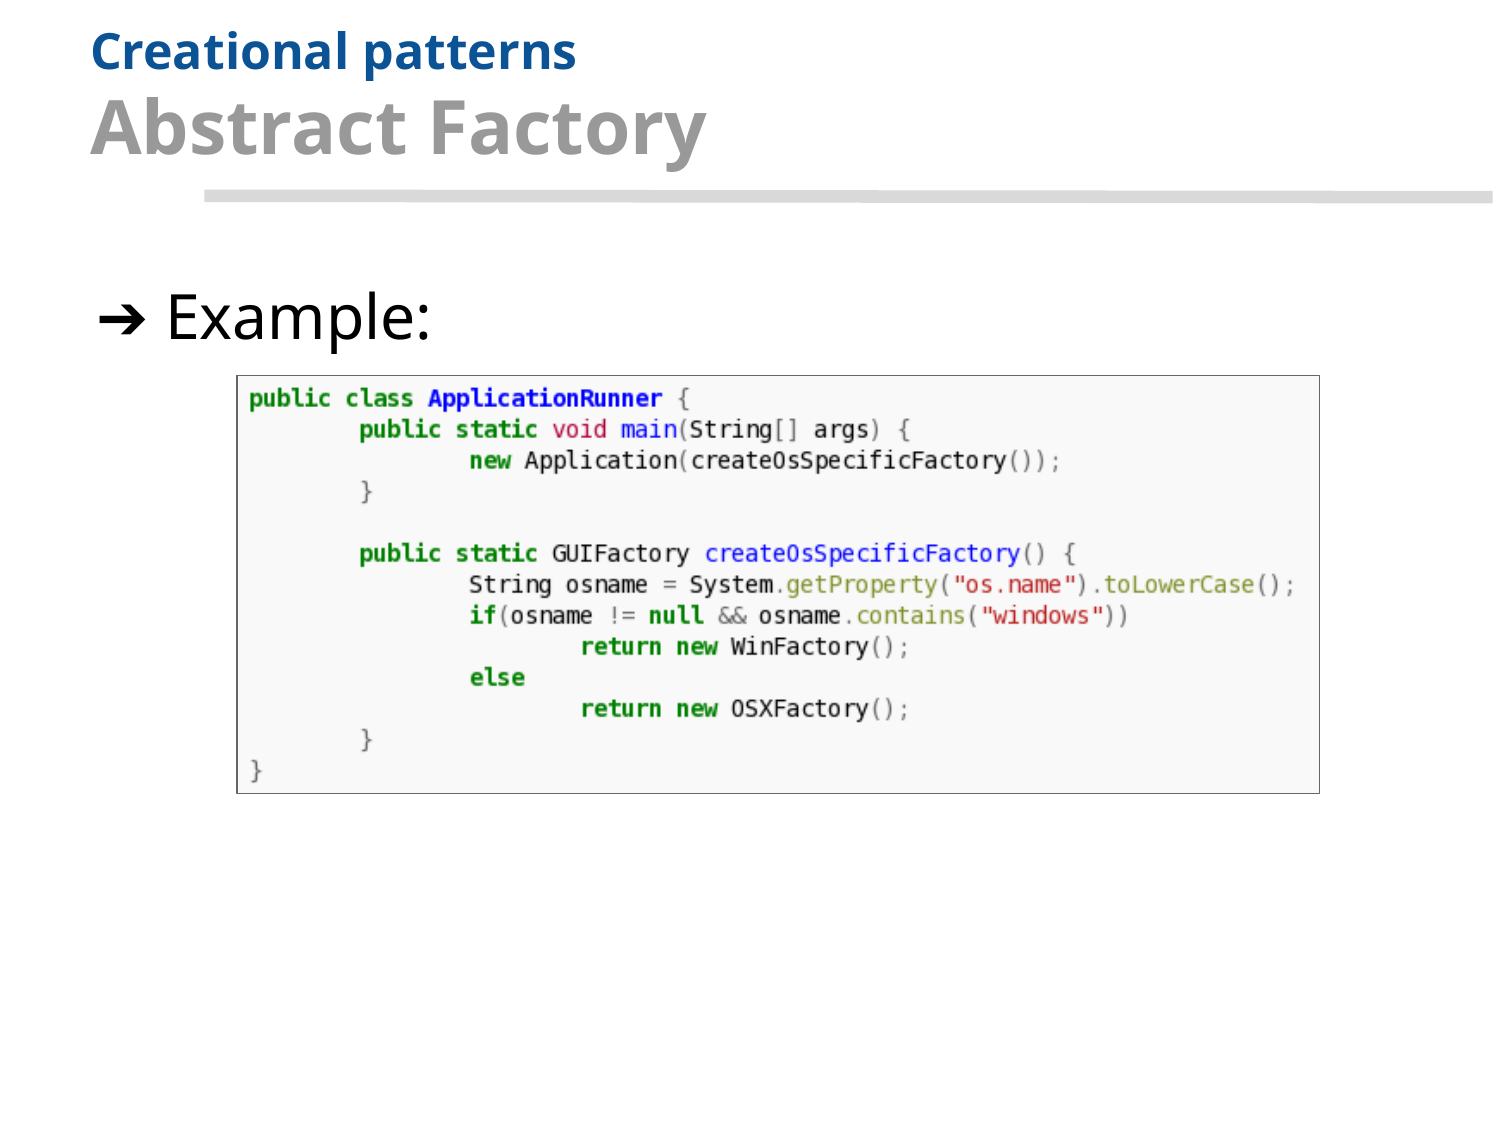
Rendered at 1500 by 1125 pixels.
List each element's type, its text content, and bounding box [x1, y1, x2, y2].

picture [237, 376, 1319, 794]
list Example: [75, 262, 1408, 1078]
title Creational patterns Abstract Factory [75, 45, 1425, 185]
